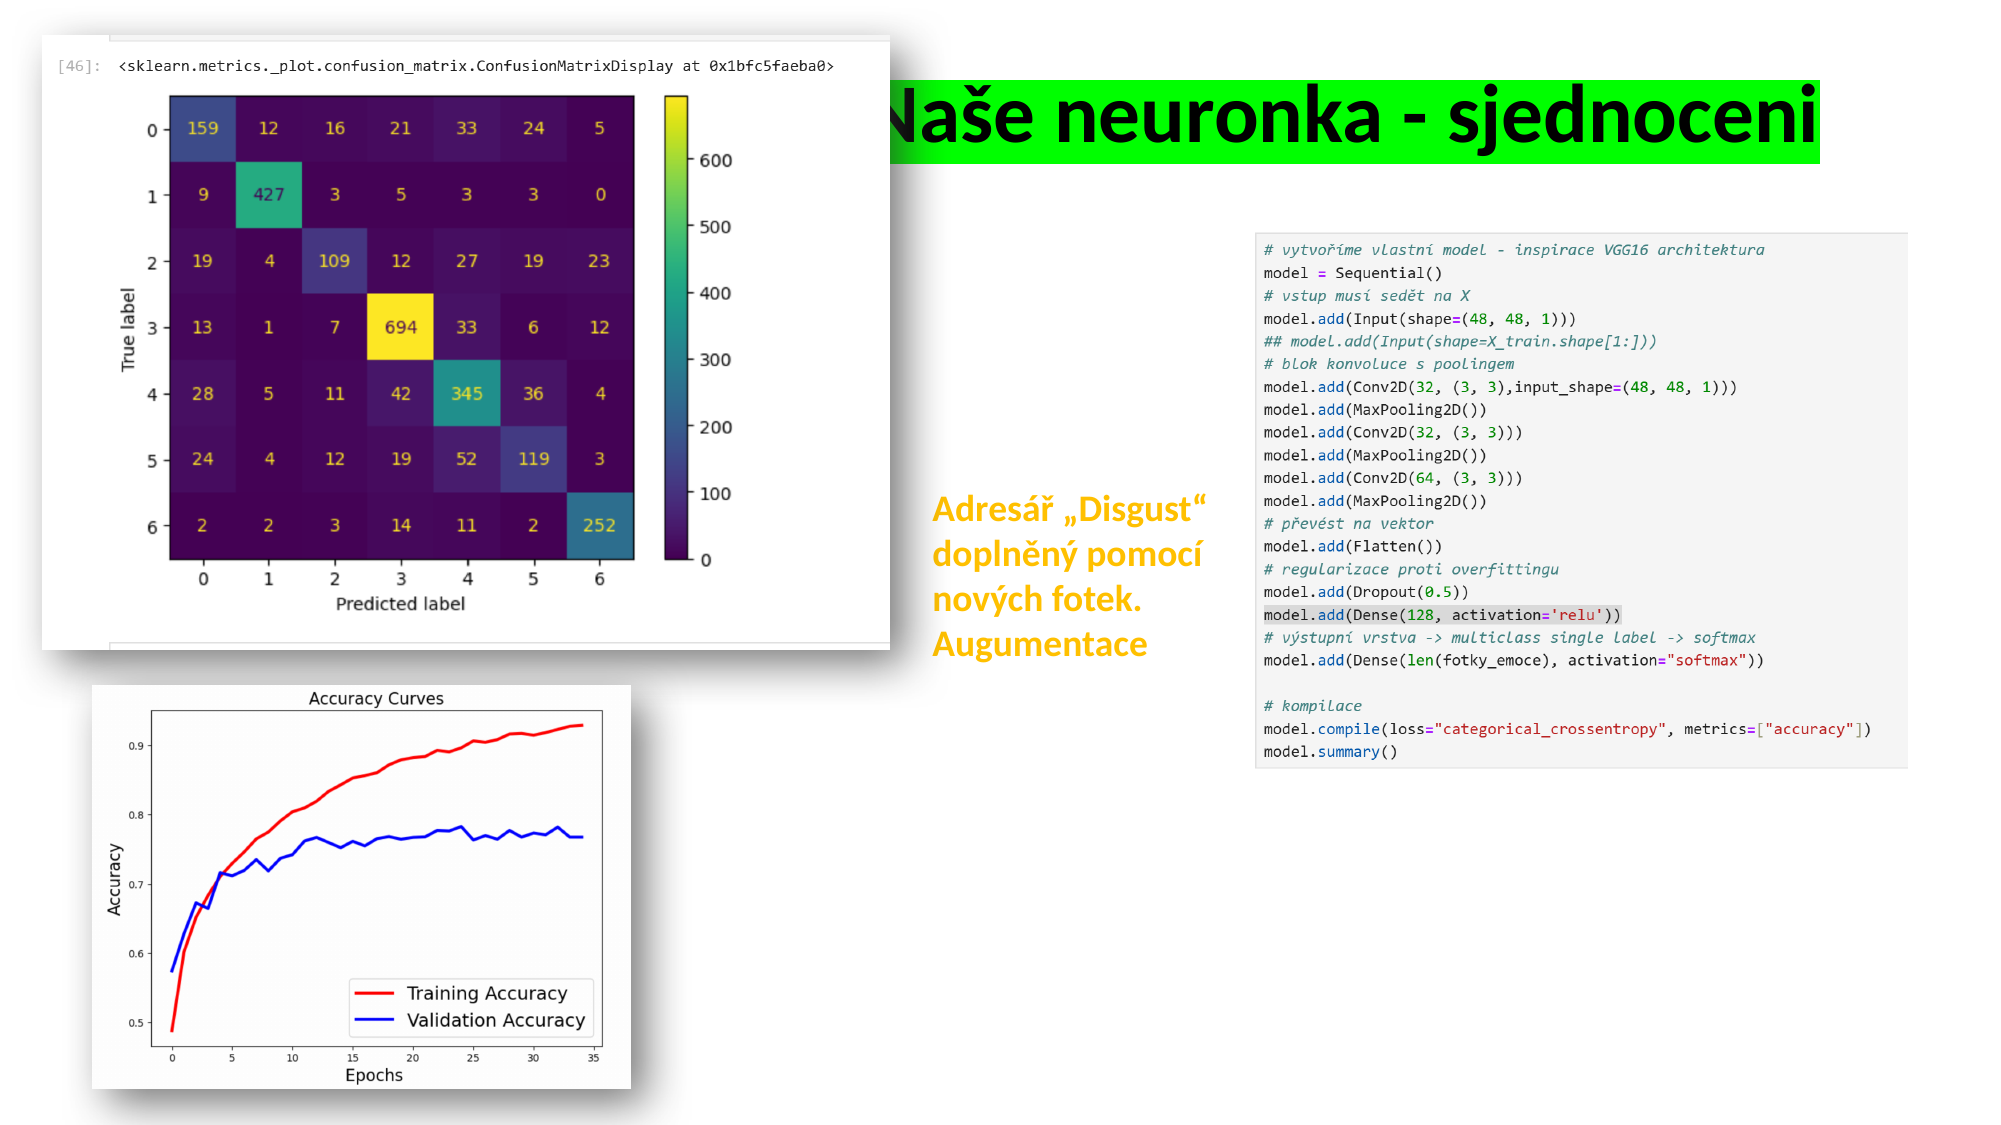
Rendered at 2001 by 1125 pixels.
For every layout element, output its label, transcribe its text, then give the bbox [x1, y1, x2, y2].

text_box Adresář „Disgust“ doplněný pomocí nových fotek. Augumentace [929, 476, 1248, 672]
picture [92, 685, 631, 1090]
text_box Naše neuronka - sjednoceni [933, 51, 1971, 167]
picture [1248, 226, 1908, 769]
picture [42, 35, 890, 650]
